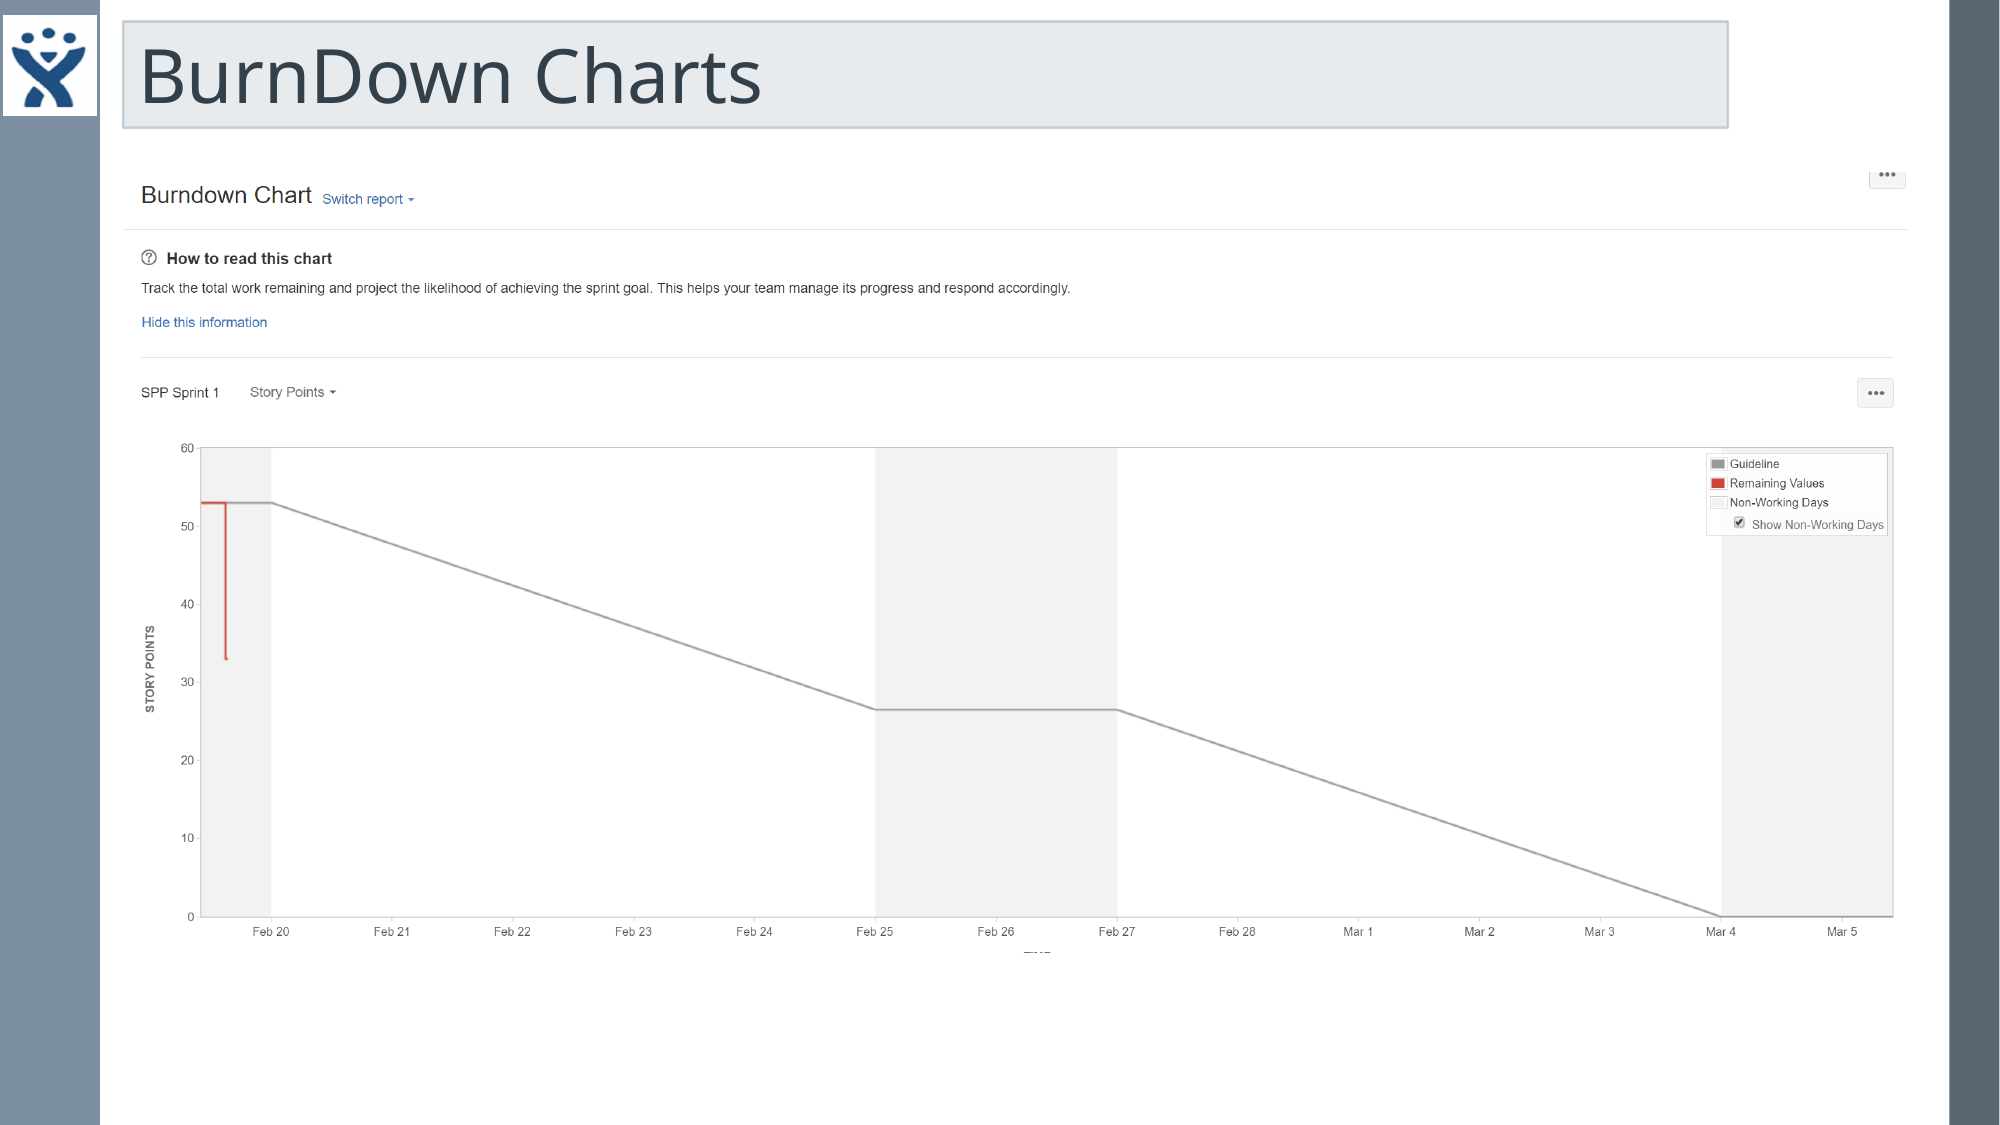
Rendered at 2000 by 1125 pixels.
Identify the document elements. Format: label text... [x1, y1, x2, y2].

title BurnDown Charts [122, 20, 1729, 129]
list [123, 172, 1908, 953]
picture [3, 15, 97, 116]
